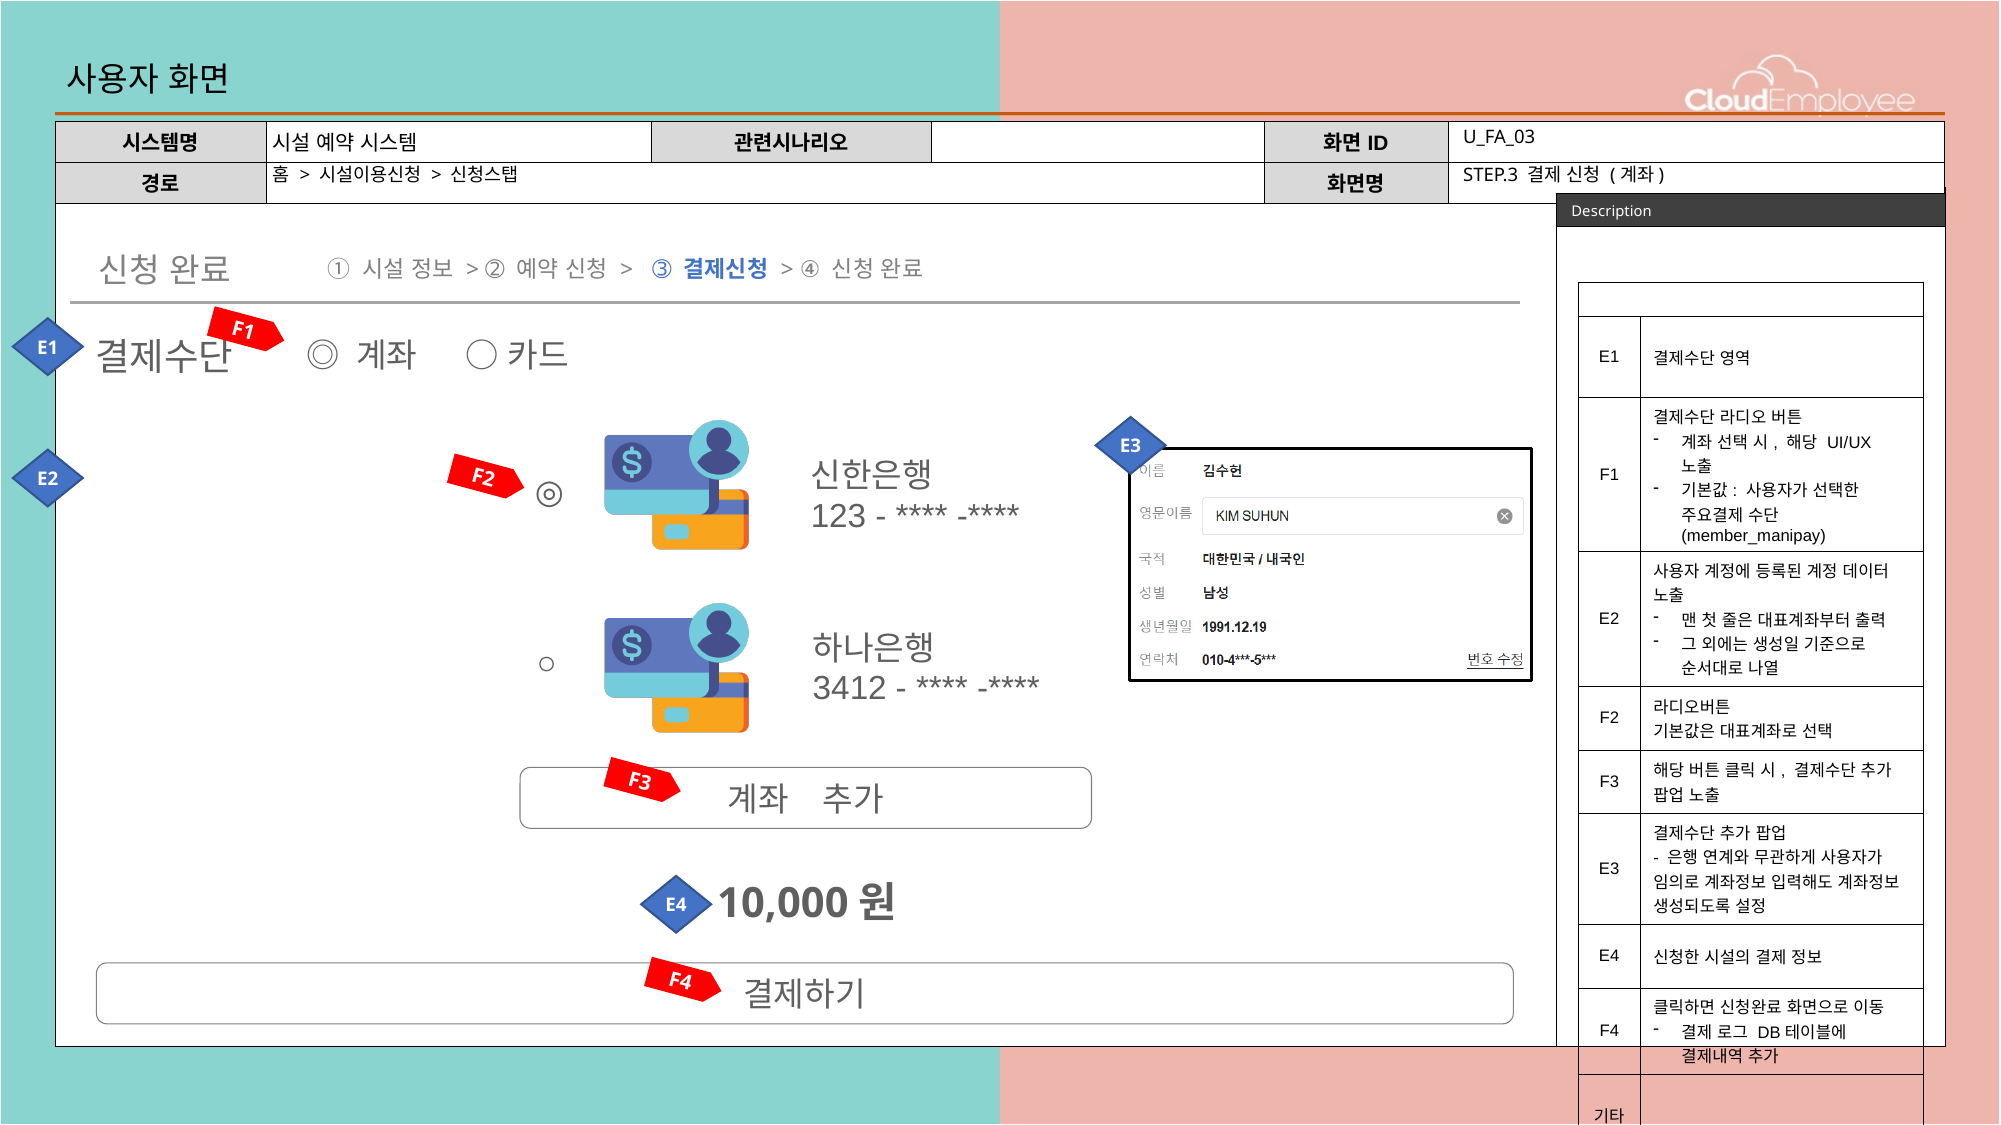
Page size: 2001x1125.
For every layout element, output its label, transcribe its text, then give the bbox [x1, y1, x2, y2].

table_cell F1 [1579, 398, 1640, 551]
table_cell 클릭하면 신청완료 화면으로 이동 결제 로그 DB테이블에 결제내역 추가 [1641, 989, 1923, 1074]
table_cell F3 [1579, 751, 1640, 813]
table_cell F2 [1579, 687, 1640, 750]
table_cell [1641, 1075, 1923, 1125]
table_cell E3 [1579, 814, 1640, 924]
picture [603, 599, 749, 736]
text_box E1 [11, 316, 70, 377]
table_cell E2 [1579, 552, 1640, 686]
table_cell 기타 [1579, 1075, 1640, 1125]
table_cell 해당 버튼 클릭 시, 결제수단 추가 팝업 노출 [1641, 751, 1923, 813]
text_box E2 [11, 448, 70, 508]
table_cell 결제수단 라디오 버튼 계좌 선택 시, 해당 UI/UX 노출 기본값: 사용자가 선택한 주요결제 수단(member_manipay) [1641, 398, 1923, 551]
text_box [70, 241, 1520, 1025]
table_cell E4 [1579, 925, 1640, 988]
list STEP.3 결제 신청 (계좌) [1448, 162, 1945, 189]
table_header [1579, 283, 1923, 316]
table_cell 사용자 계정에 등록된 계정 데이터 노출 맨 첫 줄은 대표계좌부터 출력 그 외에는 생성일 기준으로 순서대로 나열 [1641, 552, 1923, 686]
table_cell 결제수단 영역 [1641, 317, 1923, 397]
table_cell F4 [1579, 989, 1640, 1074]
picture [1130, 449, 1530, 679]
table_cell E1 [1579, 317, 1640, 397]
list U_FA_03 [1448, 124, 1945, 151]
list 홈 > 시설이용신청 > 신청스탭 [272, 161, 1258, 188]
table_cell 결제수단 추가 팝업 - 은행 연계와 무관하게 사용자가 임의로 계좌정보 입력해도 계좌정보 생성되도록 설정 [1641, 814, 1923, 924]
table_cell 라디오버튼 기본값은 대표계좌로 선택 [1641, 687, 1923, 750]
title 사용자 화면 [55, 39, 1945, 108]
text_box [108, 67, 136, 122]
picture [603, 416, 749, 553]
table_cell 신청한 시설의 결제 정보 [1641, 925, 1923, 988]
